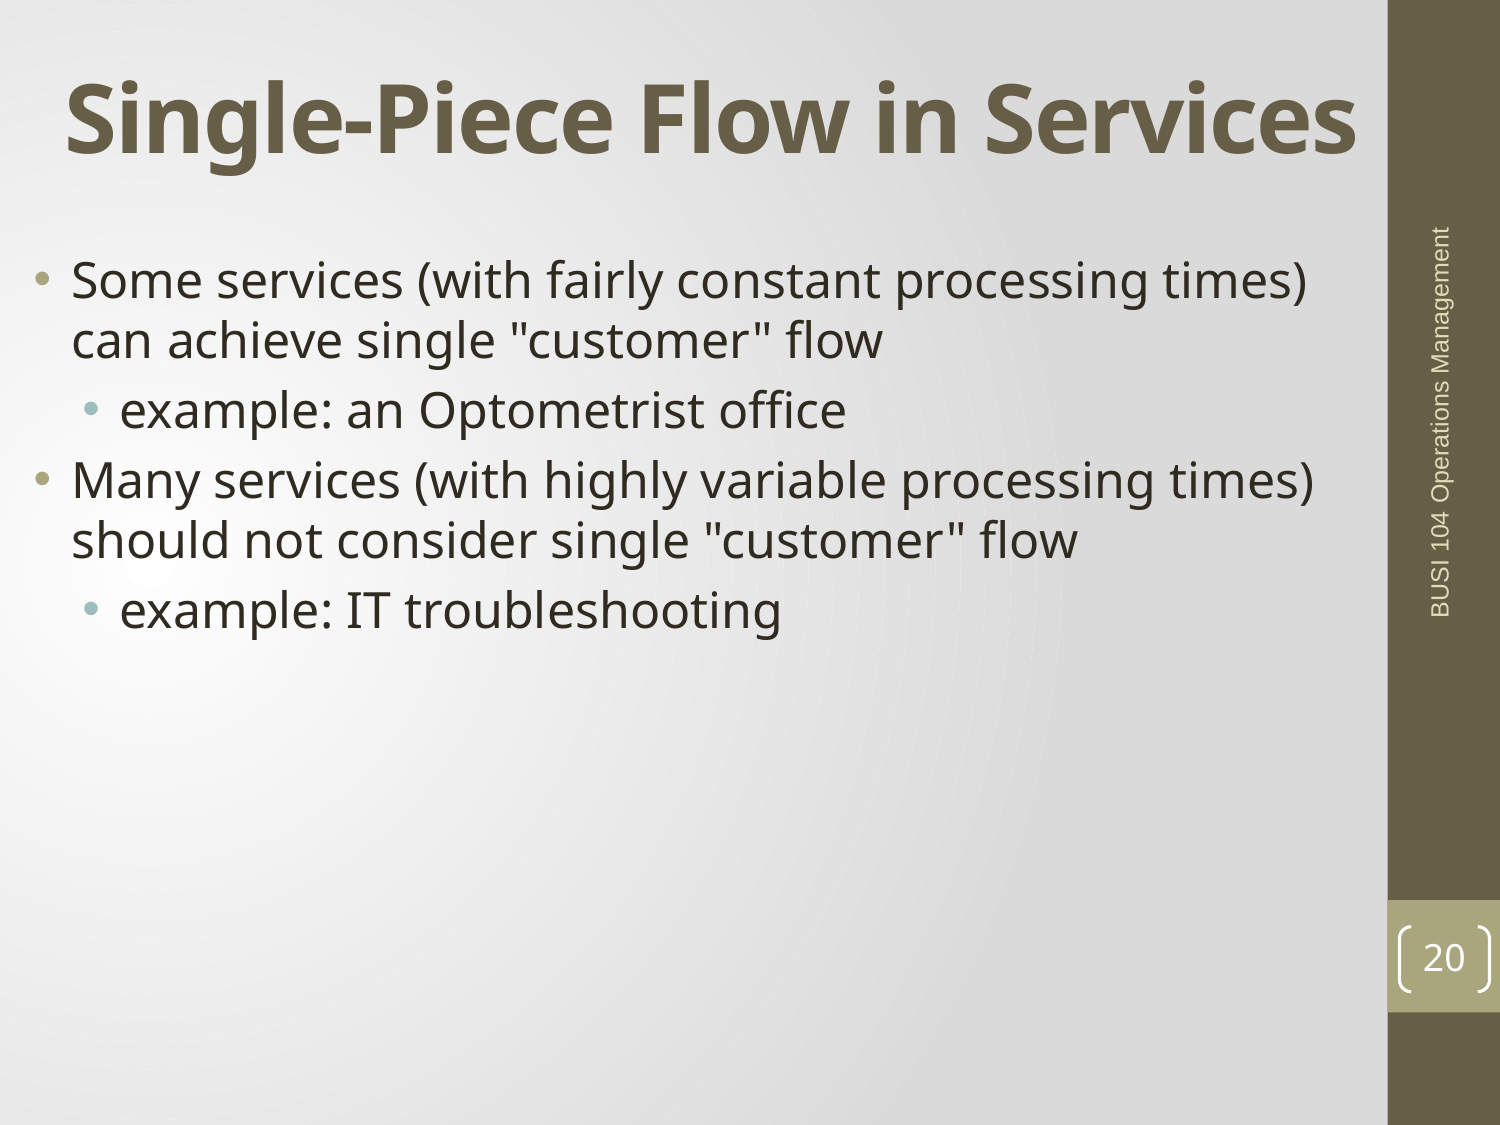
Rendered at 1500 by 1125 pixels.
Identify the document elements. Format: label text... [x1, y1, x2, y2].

text_box Some services (with fairly constant processing times) can achieve single "customer" flow example: an Optometrist office Many services (with highly variable processing times) should not consider single "customer" flow example: IT troubleshooting [0, 240, 1375, 916]
text_box Single-Piece Flow in Services [50, 50, 1500, 238]
footer BUSI 104 Operations Management [1408, 238, 1469, 889]
slide_number 20 [1397, 925, 1492, 994]
